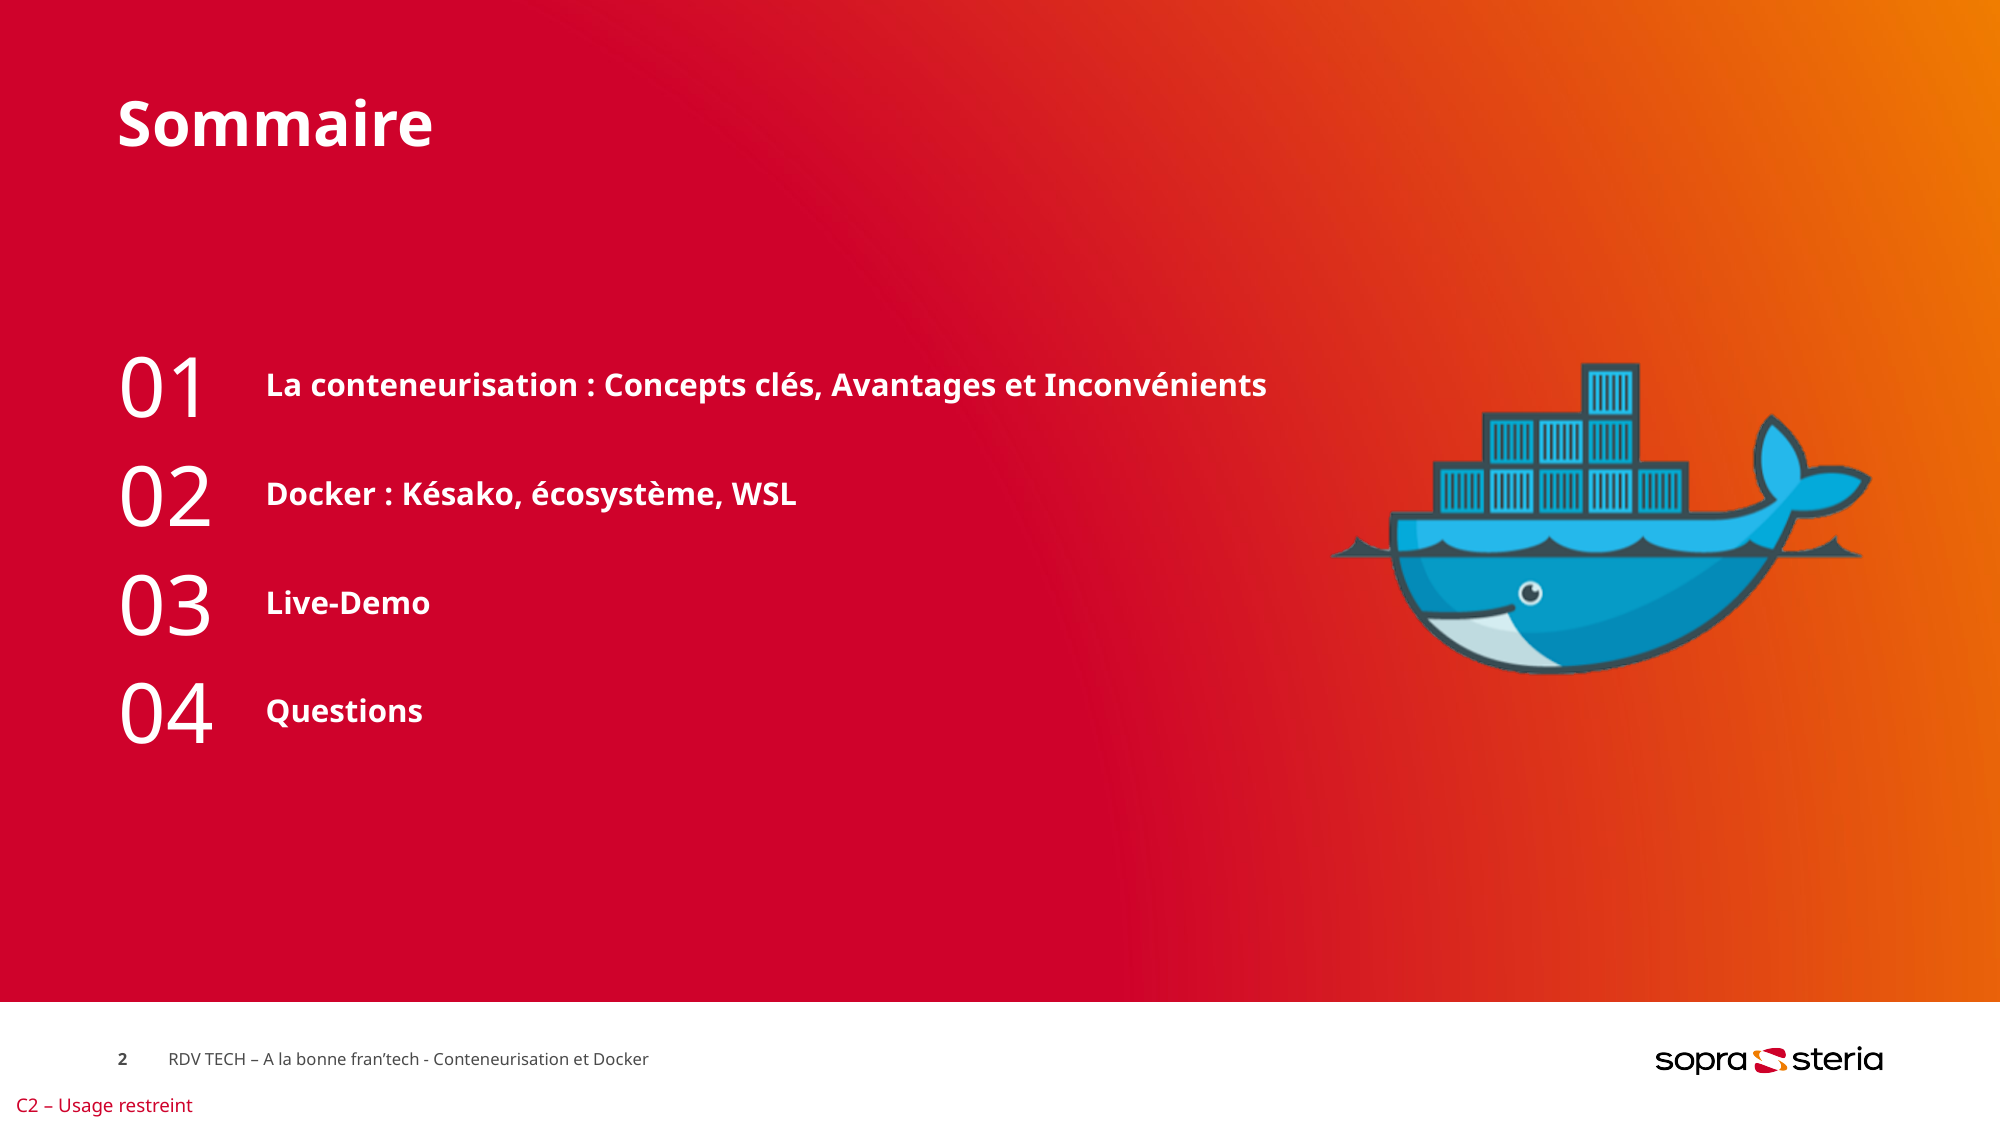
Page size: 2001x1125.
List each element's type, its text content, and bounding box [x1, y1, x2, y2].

list 01 [118, 334, 249, 435]
picture [0, 0, 2000, 1002]
list La conteneurisation : Concepts clés, Avantages et Inconvénients [265, 334, 1311, 435]
picture [1638, 1028, 1900, 1093]
list Live-Demo [265, 551, 1279, 652]
footer RDV TECH – A la bonne fran’tech - Conteneurisation et Docker [177, 1039, 759, 1081]
list Questions [265, 660, 1367, 761]
title Sommaire [117, 5, 1882, 159]
slide_number 2 [117, 1039, 177, 1081]
list 02 [118, 442, 249, 544]
list Docker : Késako, écosystème, WSL [265, 442, 1077, 544]
list 04 [118, 660, 249, 761]
list 03 [118, 551, 249, 652]
